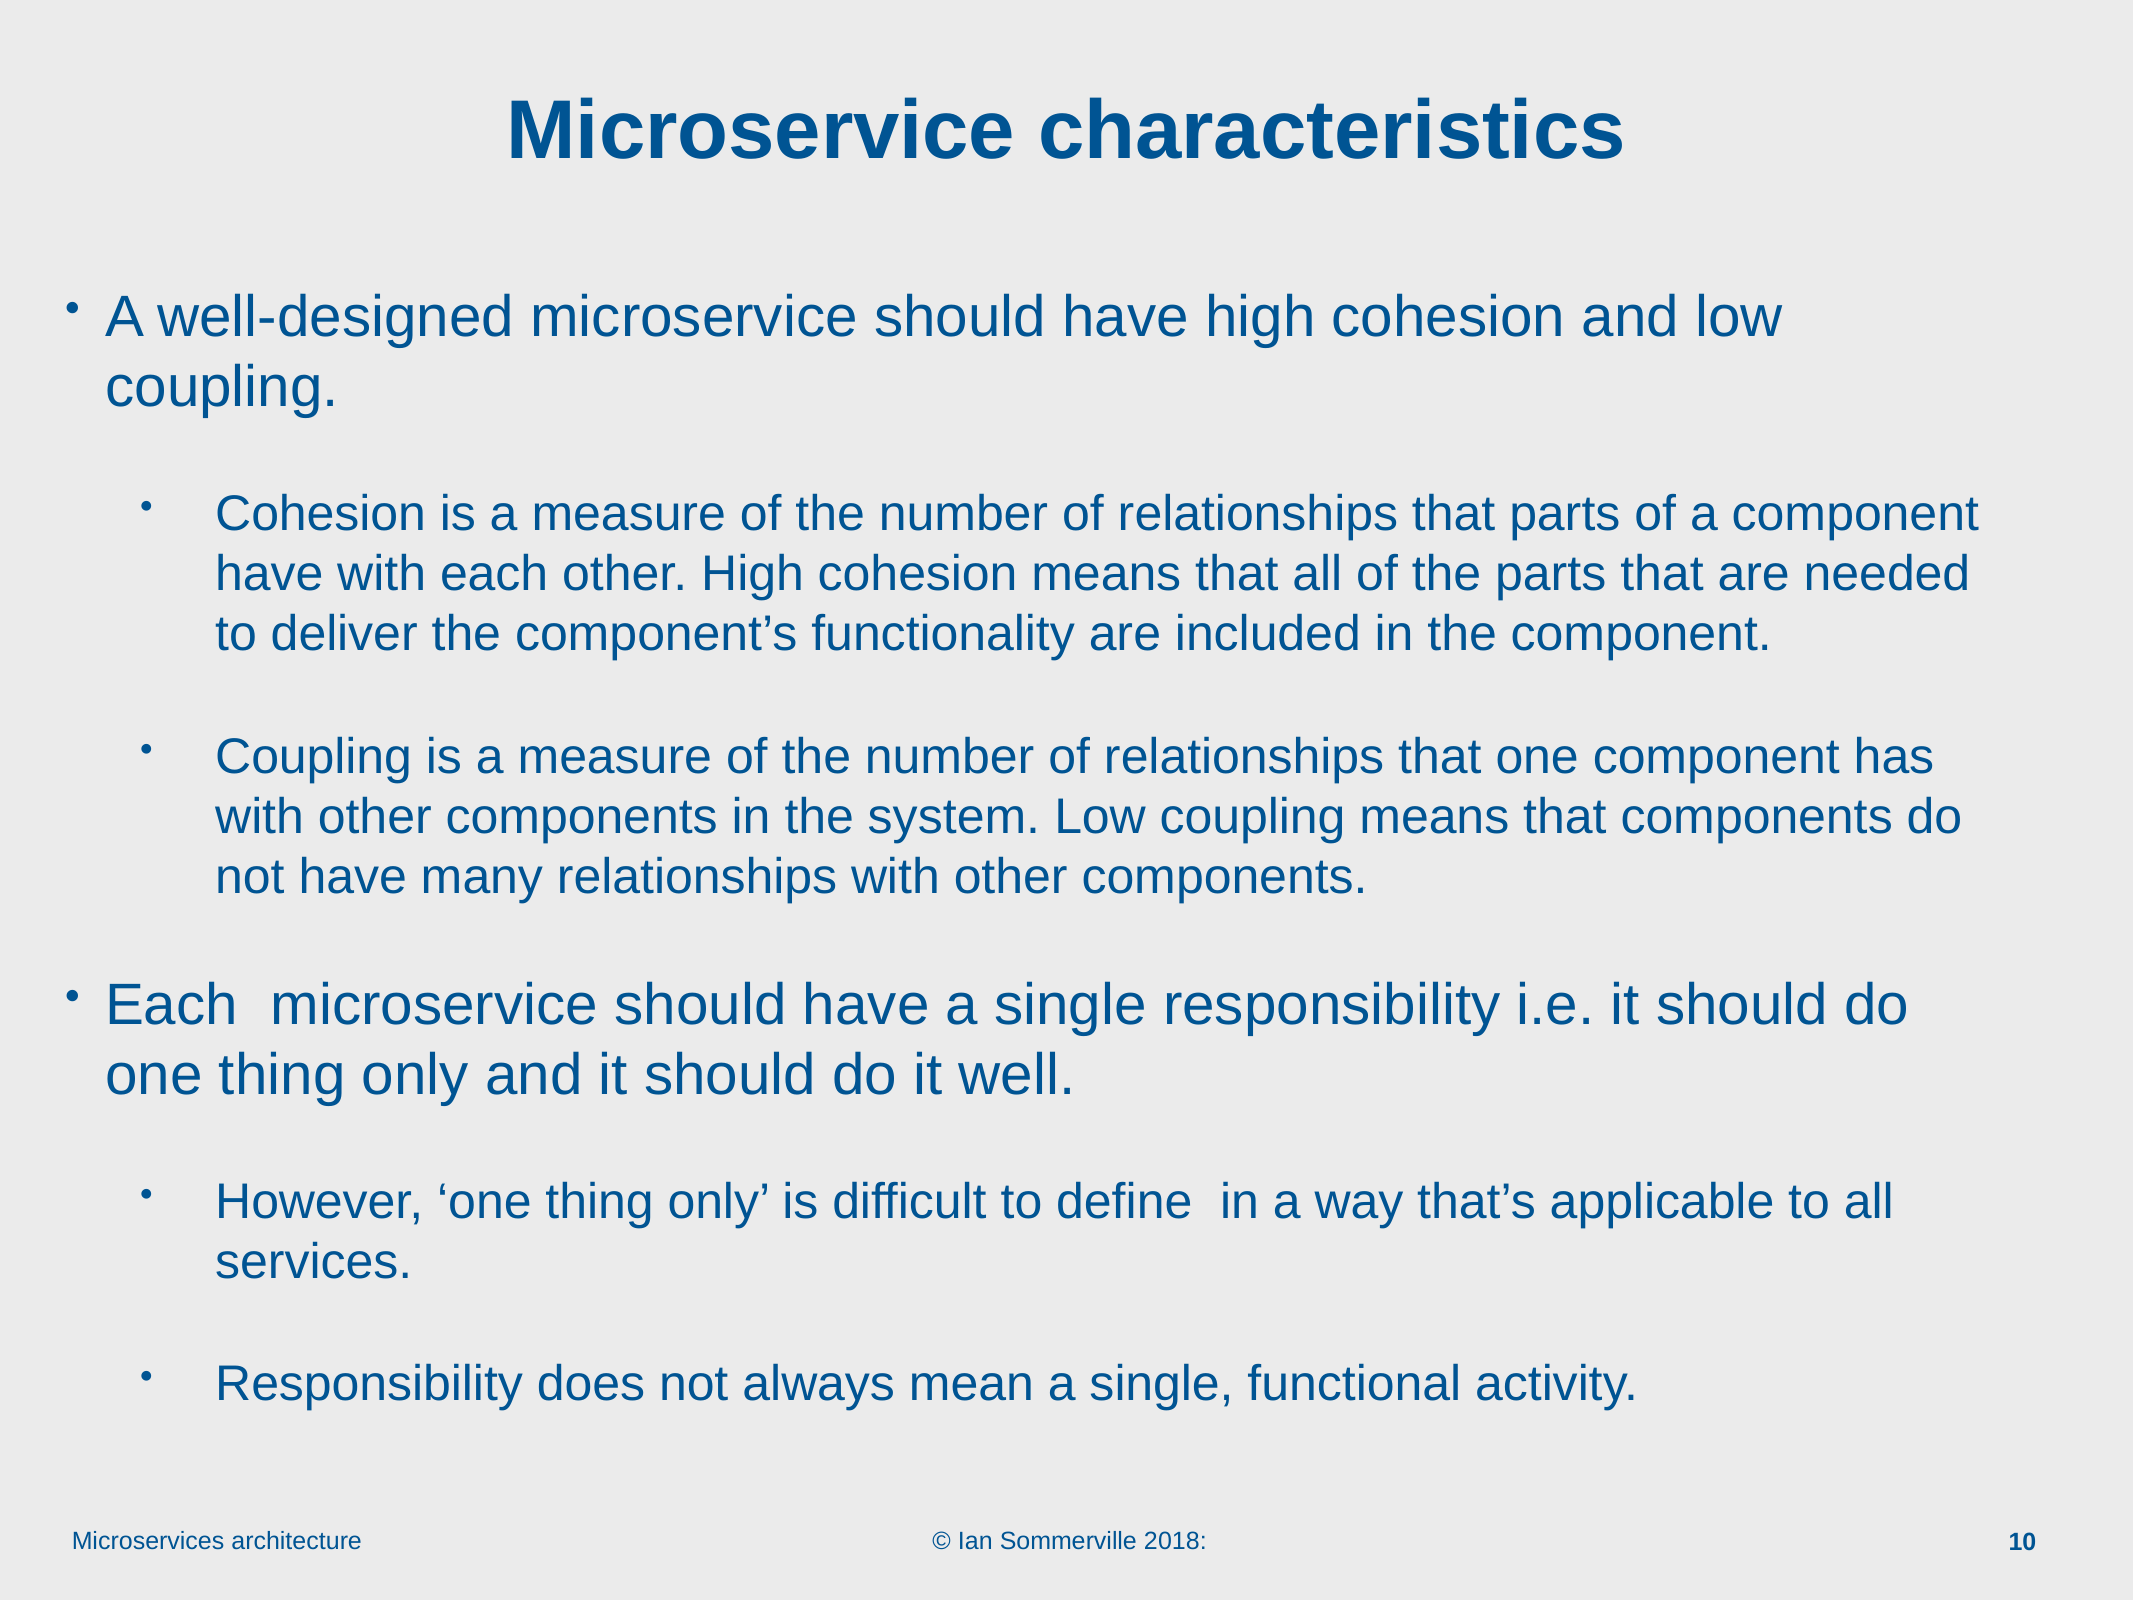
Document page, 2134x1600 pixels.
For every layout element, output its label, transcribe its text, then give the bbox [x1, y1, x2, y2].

slide_number 10 [1997, 1516, 2046, 1563]
title Microservice characteristics [80, 66, 2053, 248]
list A well-designed microservice should have high cohesion and low coupling. Cohesion is a measure of the number of relationships that parts of a component have with each other. High cohesion means that all of the parts that are needed to deliver the component’s functionality are included in the component. Coupling is a measure of the number of relationships that one component has with other components in the system. Low coupling means that components do not have many relationships with other components. Each microservice should have a single responsibility i.e. it should do one thing only and it should do it well. However, ‘one thing only’ is difficult to define in a way that’s applicable to all services. Responsibility does not always mean a single, functional activity. [56, 269, 2003, 1452]
